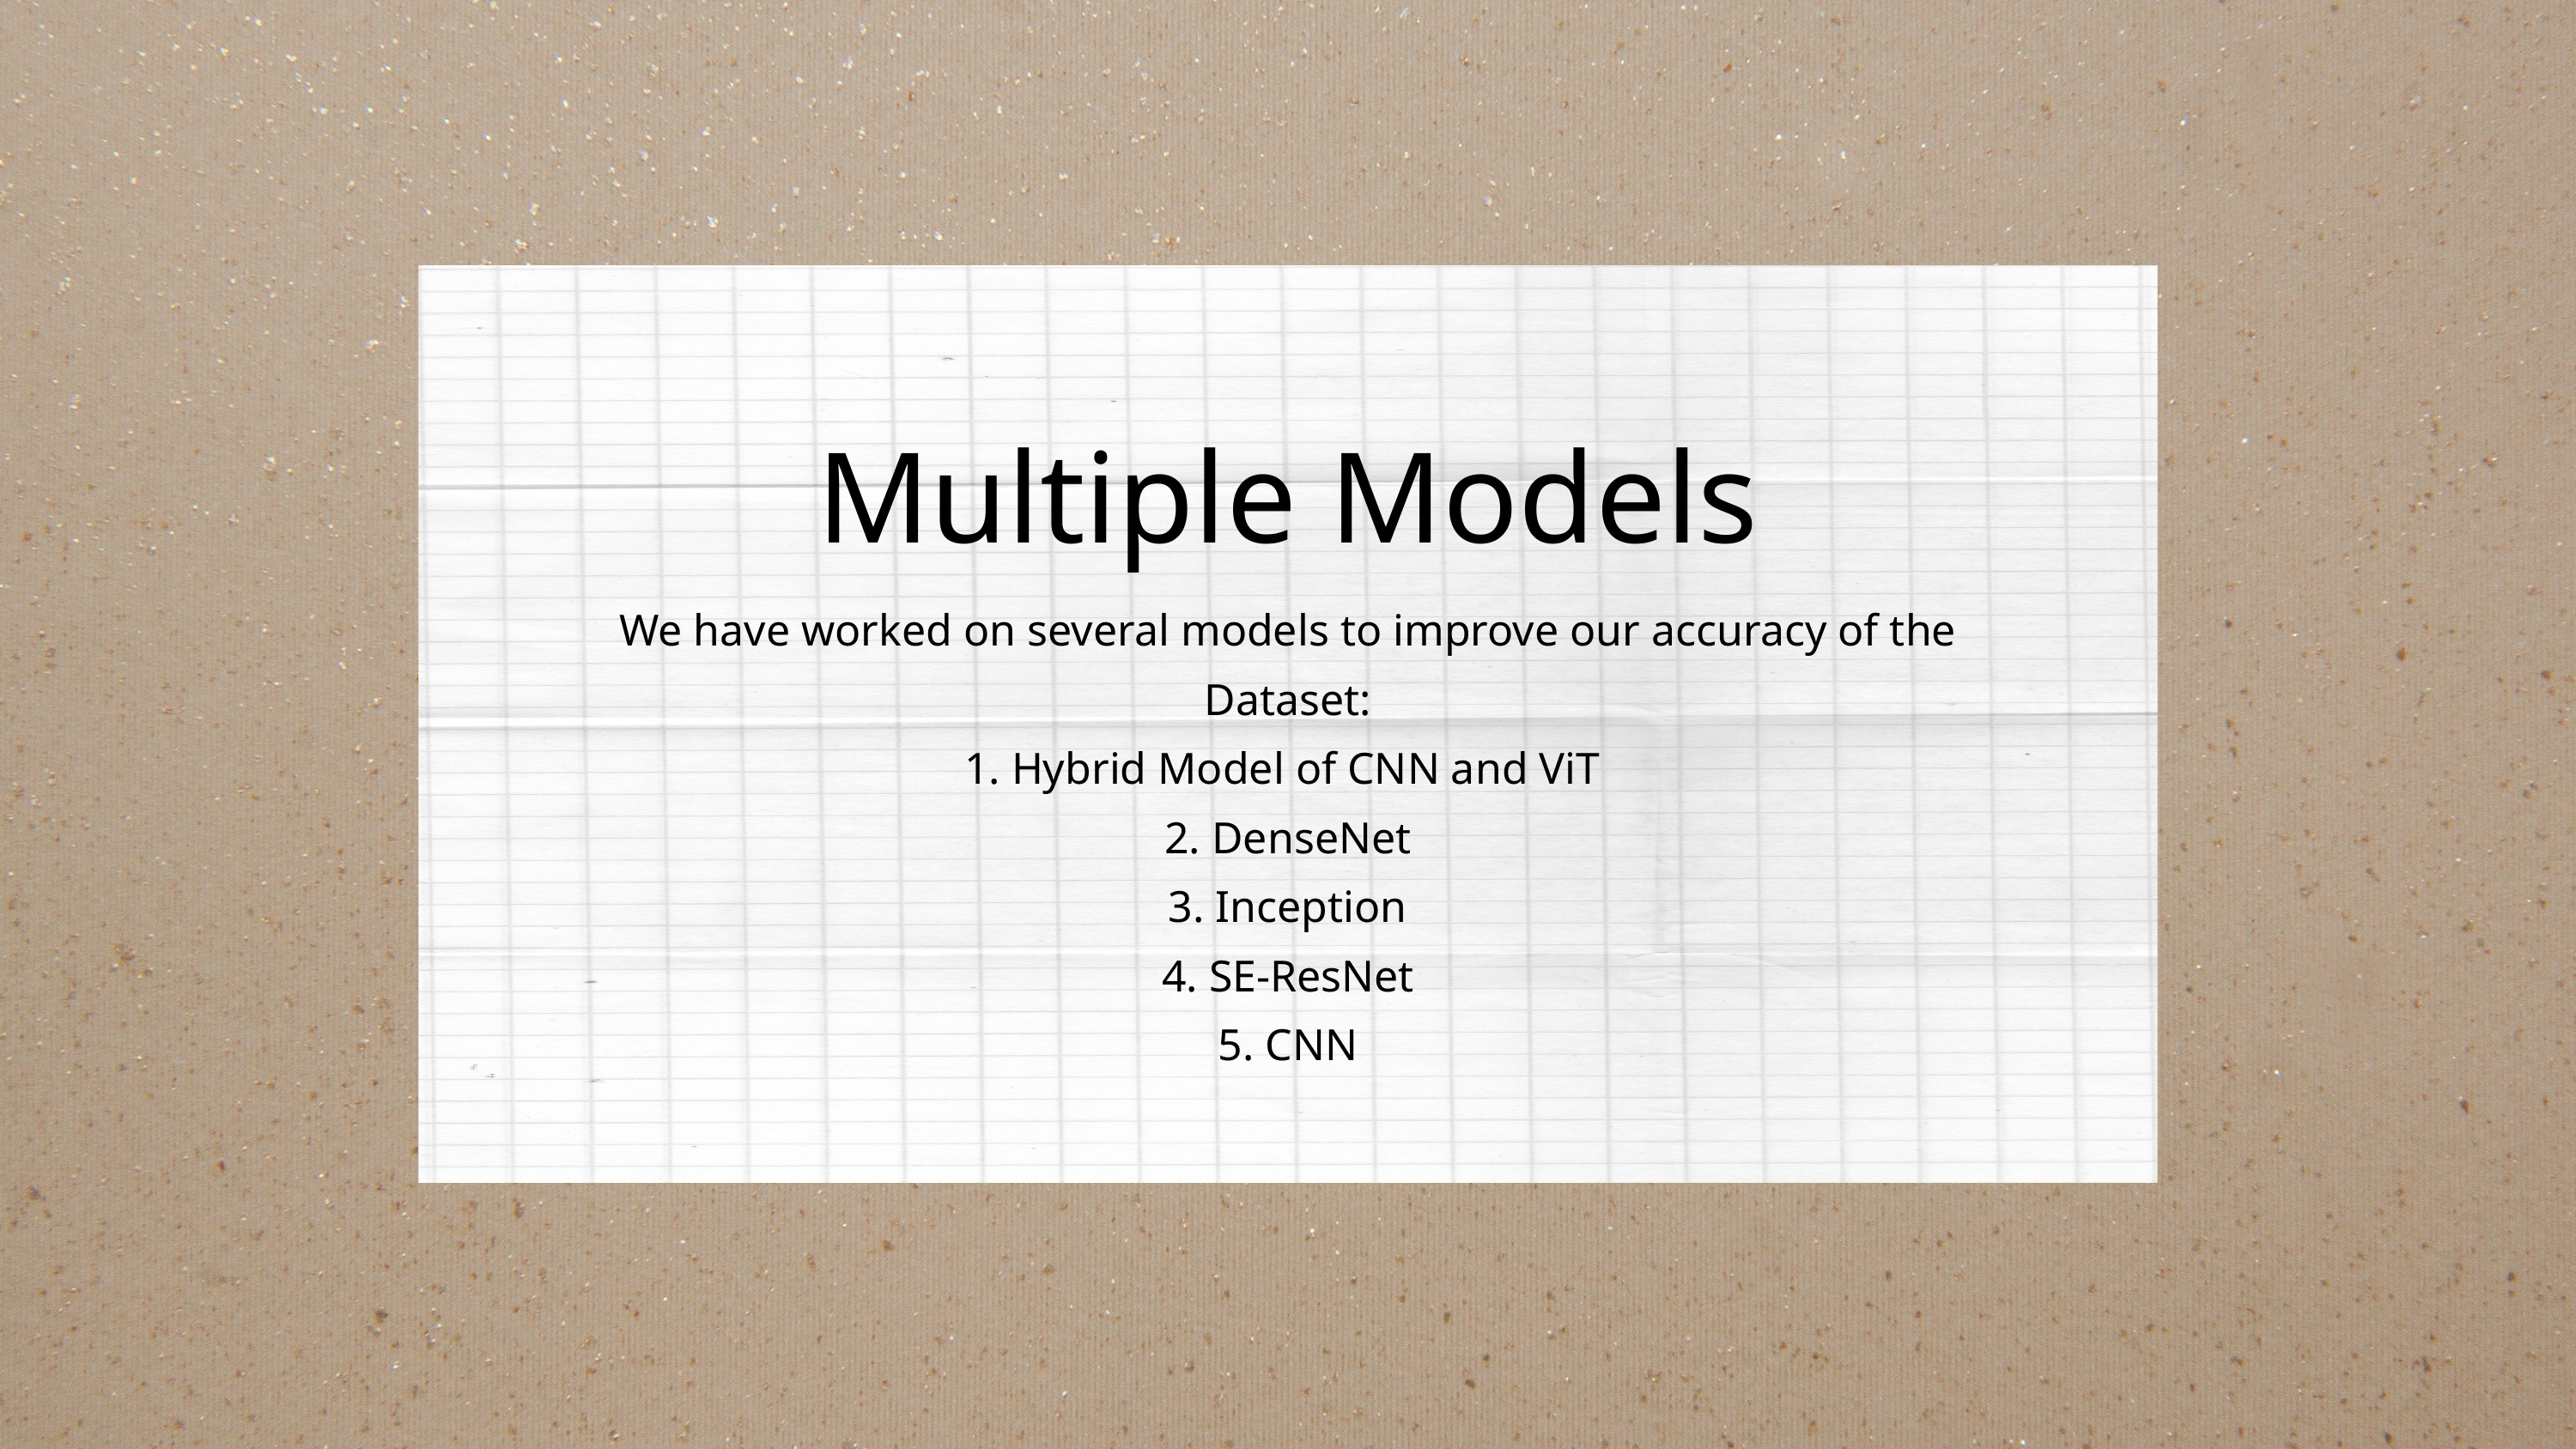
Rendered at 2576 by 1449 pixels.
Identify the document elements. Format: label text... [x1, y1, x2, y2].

text_box [0, 0, 2576, 1449]
text_box [418, 265, 2158, 1183]
text_box We have worked on several models to improve our accuracy of the Dataset: 1. Hybrid Model of CNN and ViT 2. DenseNet 3. Inception 4. SE-ResNet 5. CNN [577, 585, 1999, 1070]
text_box Multiple Models [595, 430, 1981, 569]
